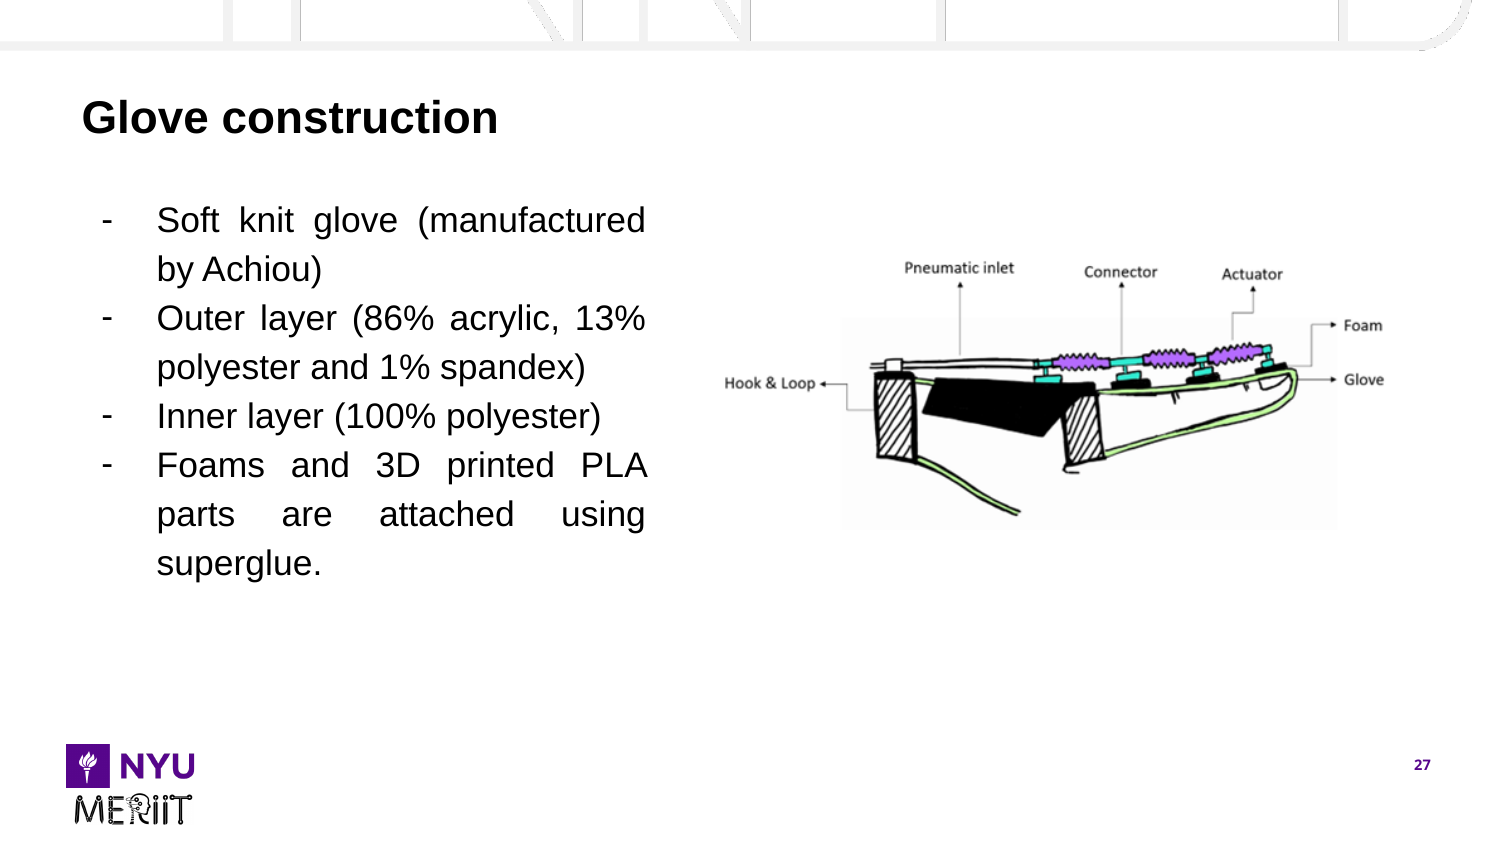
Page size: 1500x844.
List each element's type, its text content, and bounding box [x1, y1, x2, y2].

text_box Glove construction [66, 72, 1107, 158]
picture [70, 793, 194, 825]
text_box Soft knit glove (manufactured by Achiou) Outer layer (86% acrylic, 13% polyester and 1% spandex) Inner layer (100% polyester) Foams and 3D printed PLA parts are attached using superglue. [66, 176, 662, 598]
picture [66, 744, 195, 788]
picture [714, 241, 1404, 530]
picture [0, 0, 1496, 51]
